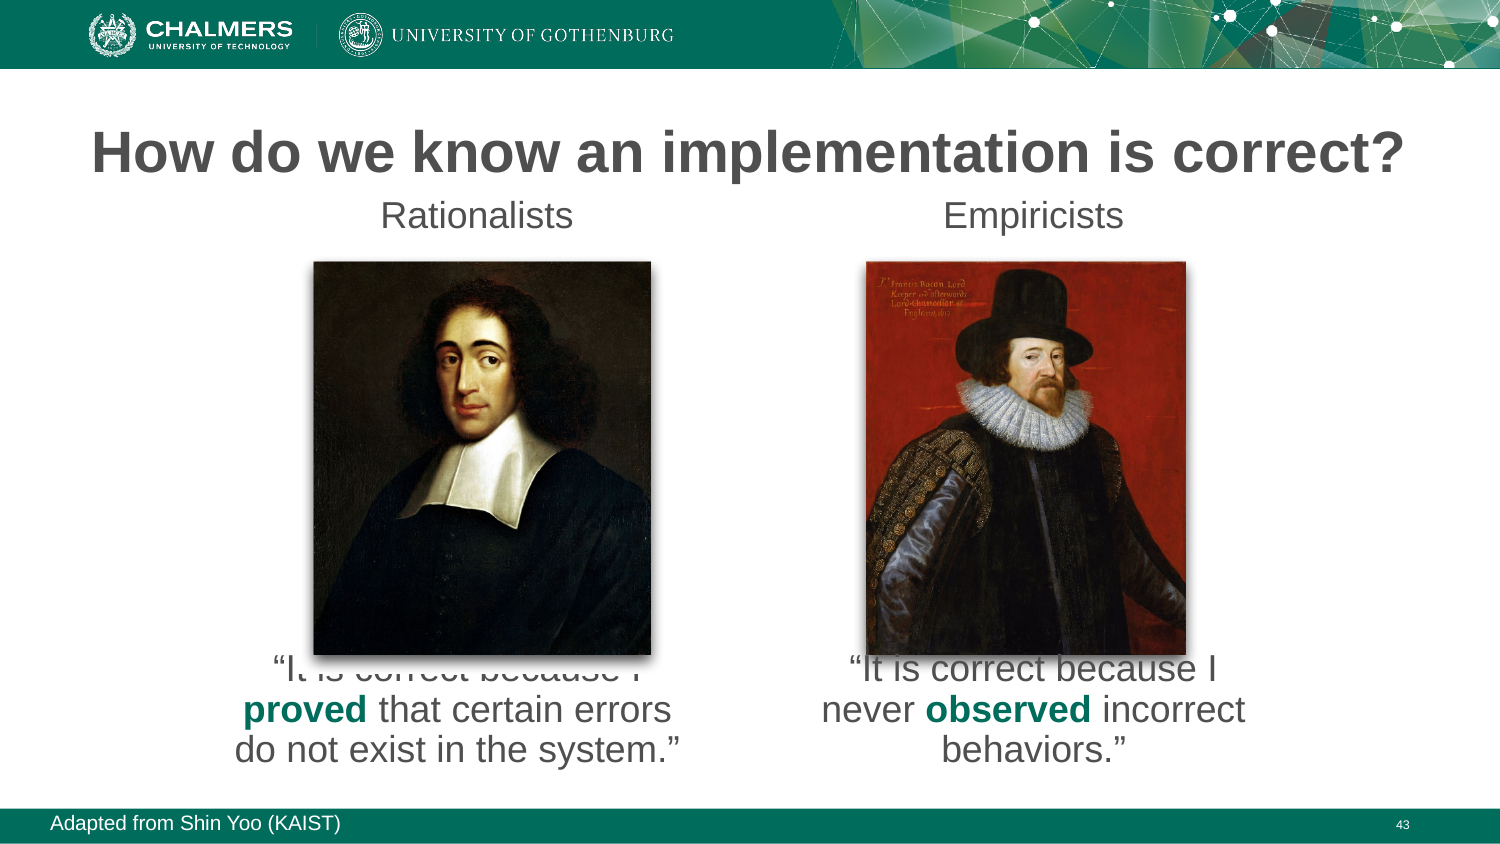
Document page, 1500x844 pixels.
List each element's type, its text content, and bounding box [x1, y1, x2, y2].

text_box Adapted from Shin Yoo (KAIST) [35, 799, 363, 819]
list Rationalists [362, 188, 592, 252]
list “It is correct because I never observed incorrect behaviors.” [789, 641, 1278, 736]
title How do we know an implementation is correct? [76, 100, 1425, 211]
picture [64, 0, 696, 85]
list Empiricists [918, 188, 1149, 252]
picture [293, 253, 1209, 674]
slide_number ‹#› [1074, 809, 1425, 844]
list “It is correct because I proved that certain errors do not exist in the system.” [213, 641, 702, 736]
picture [759, 0, 1500, 68]
